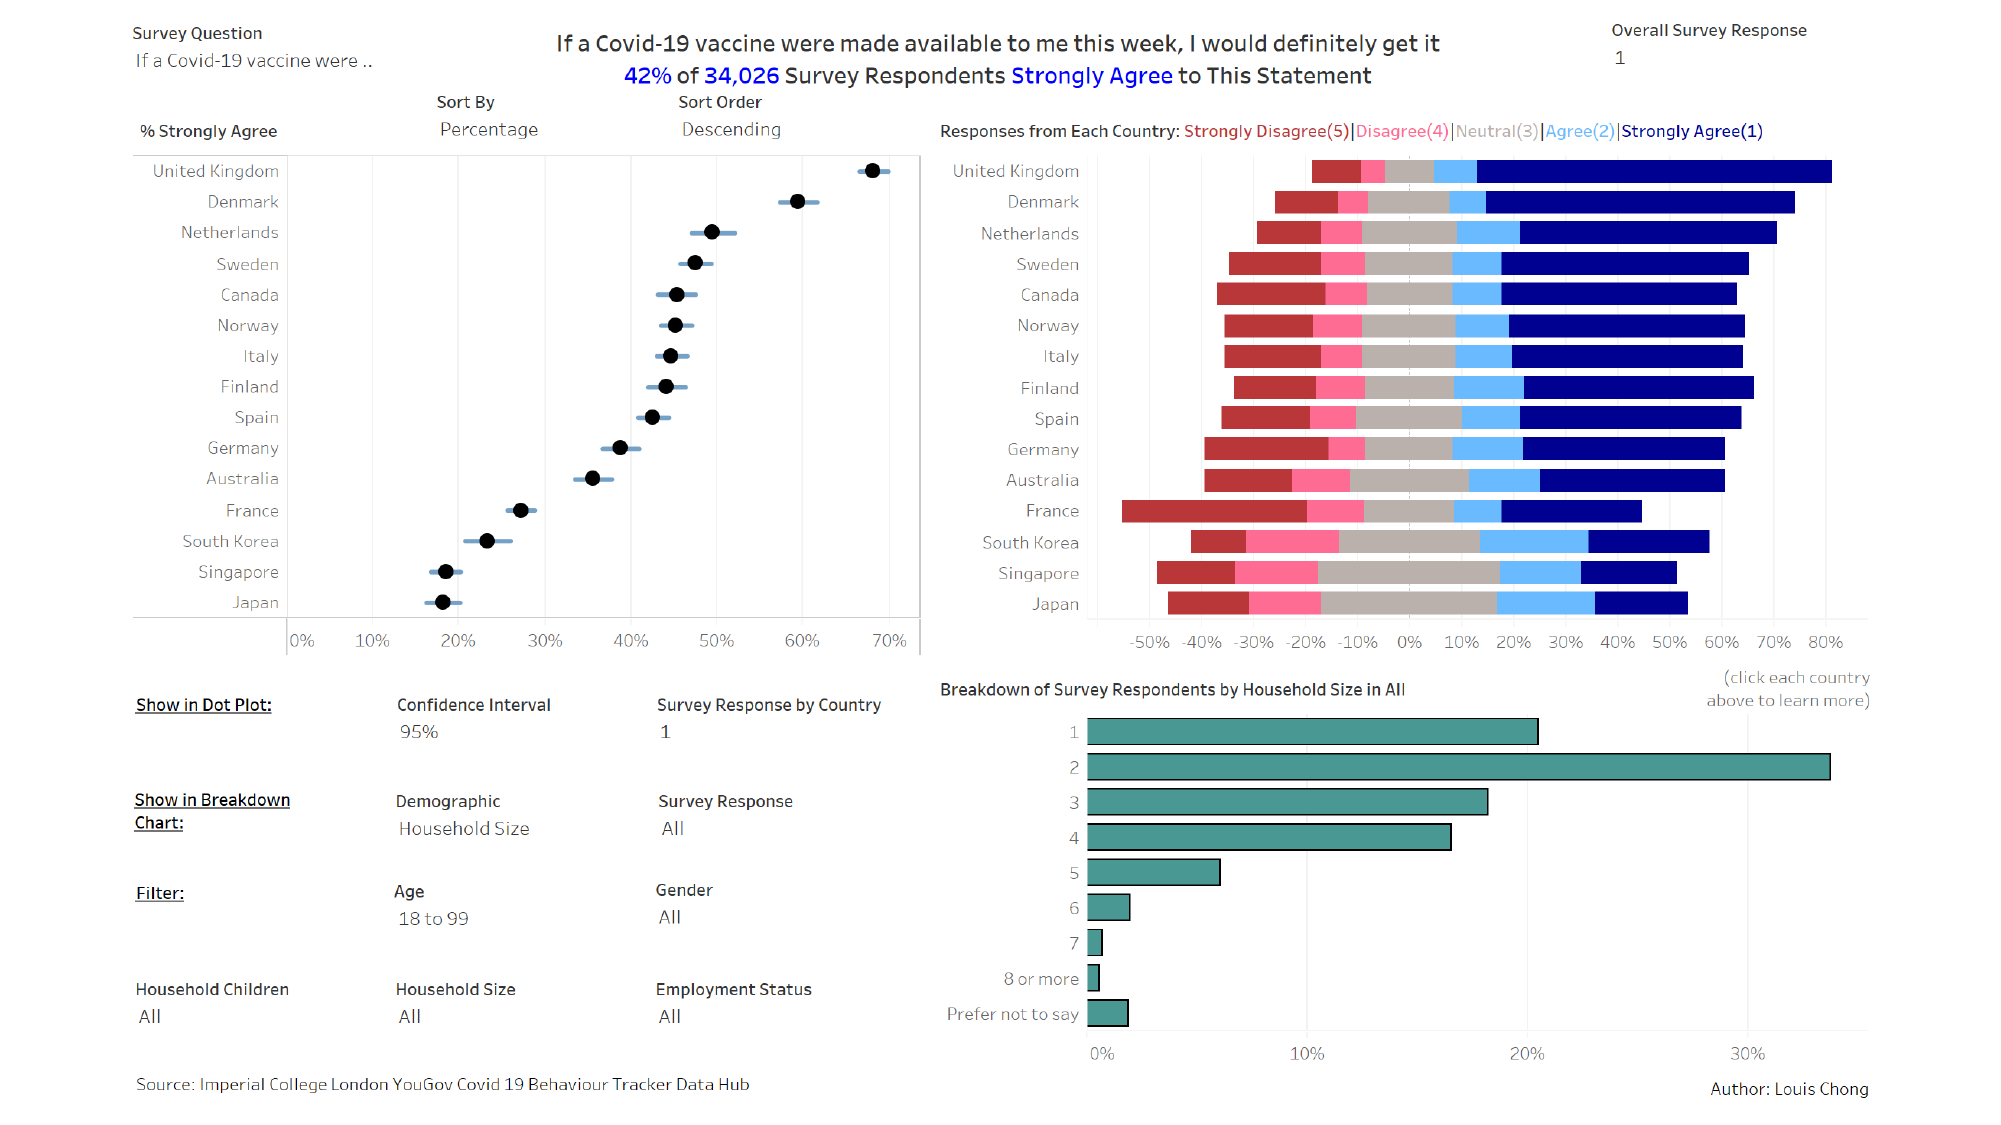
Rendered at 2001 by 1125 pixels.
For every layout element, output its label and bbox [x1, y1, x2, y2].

picture [115, 0, 1885, 1125]
